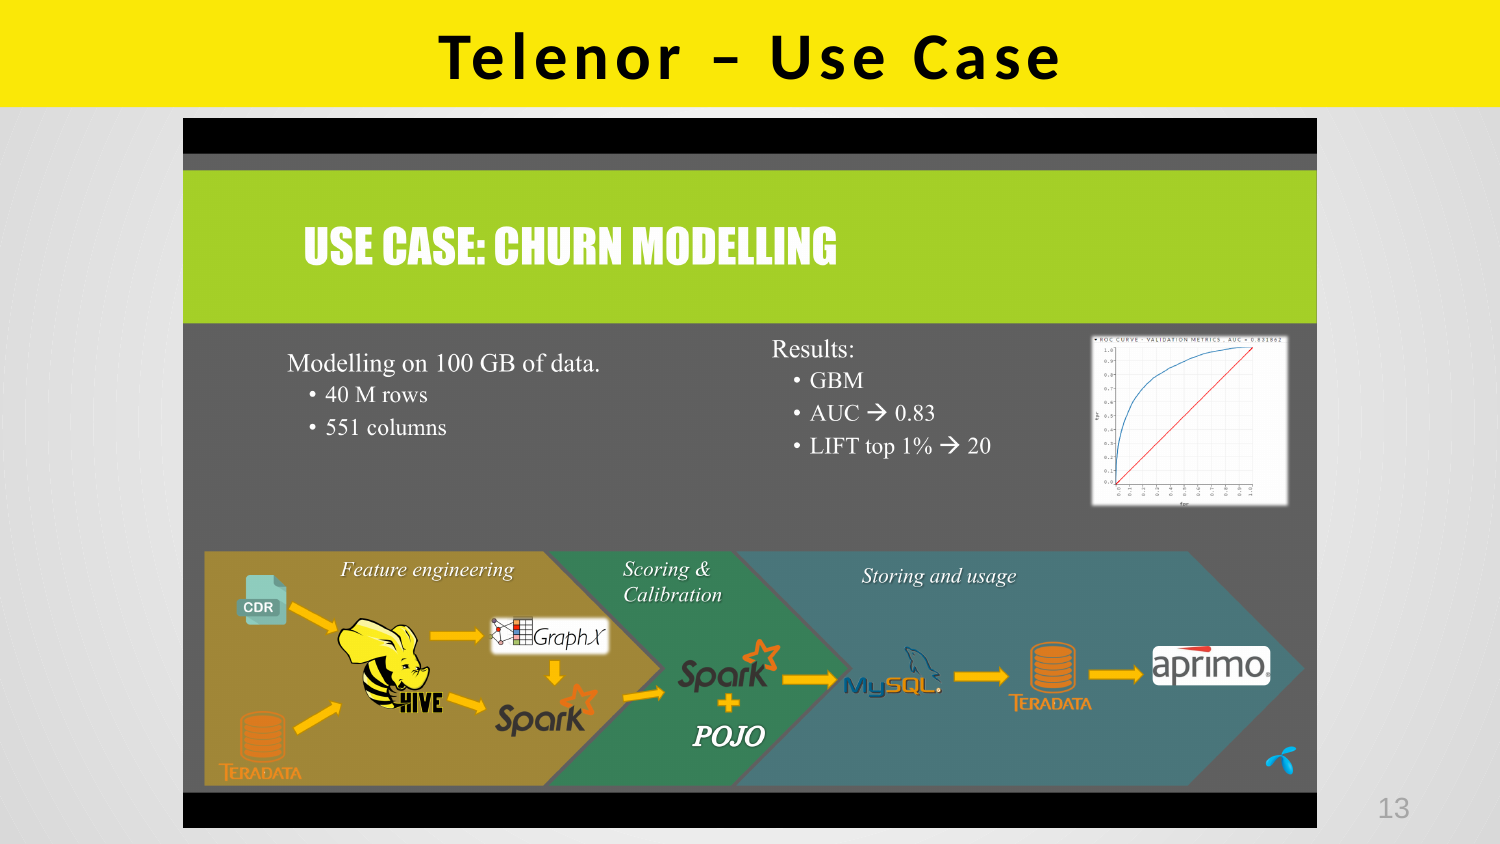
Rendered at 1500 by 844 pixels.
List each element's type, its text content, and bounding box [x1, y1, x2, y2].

picture [182, 118, 1318, 828]
slide_number 13 [1322, 782, 1425, 827]
title Telenor – Use Case [75, 0, 1425, 108]
